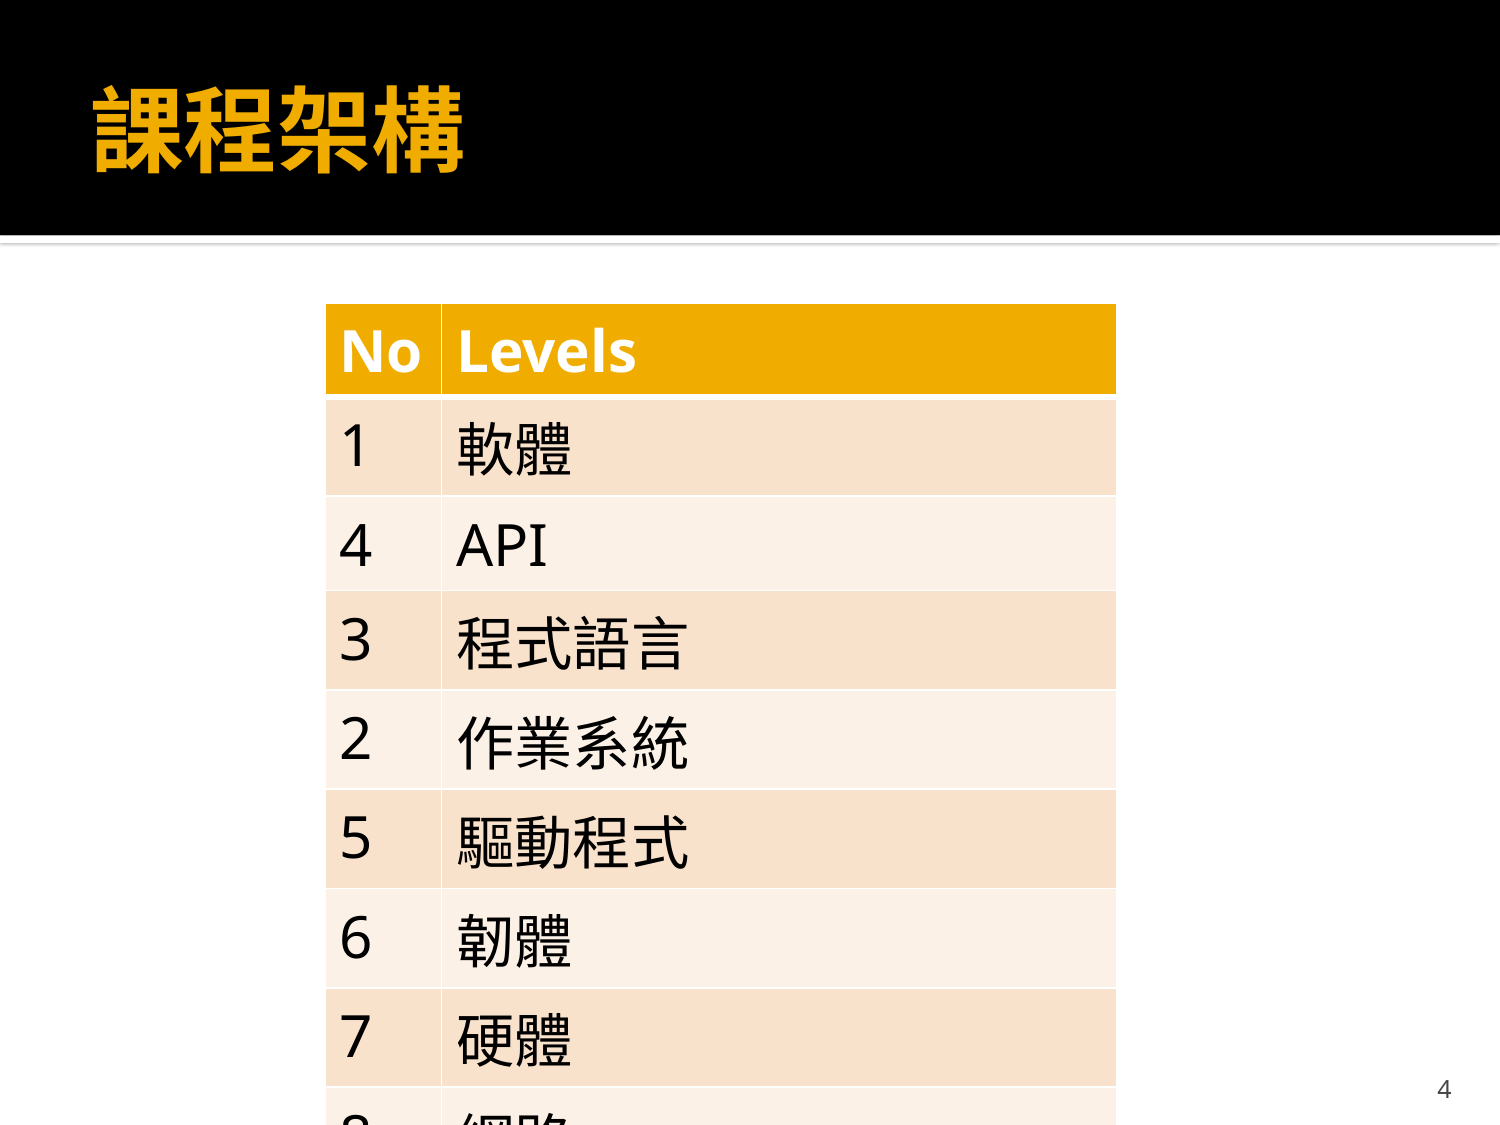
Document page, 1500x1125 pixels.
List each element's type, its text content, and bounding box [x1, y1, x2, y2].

table_cell 硬體 [442, 989, 1116, 1086]
table_cell 4 [326, 497, 441, 590]
table_cell 驅動程式 [442, 790, 1116, 888]
table_cell 7 [326, 989, 441, 1086]
table_cell API [442, 497, 1116, 590]
table_header No [326, 304, 441, 394]
table_cell 軟體 [442, 400, 1116, 495]
table_cell 3 [326, 591, 441, 689]
table_cell 1 [326, 400, 441, 495]
table_cell 程式語言 [442, 591, 1116, 689]
table_cell 2 [326, 691, 441, 788]
table_cell 5 [326, 790, 441, 888]
table_cell 8 [326, 1088, 441, 1125]
title 課程架構 [75, 25, 1425, 231]
table_cell 韌體 [442, 889, 1116, 987]
slide_number 4 [1345, 1062, 1467, 1108]
table_cell 6 [326, 889, 441, 987]
table_header Levels [442, 304, 1116, 394]
table_cell 作業系統 [442, 691, 1116, 788]
table_cell 網路 [442, 1088, 1116, 1125]
